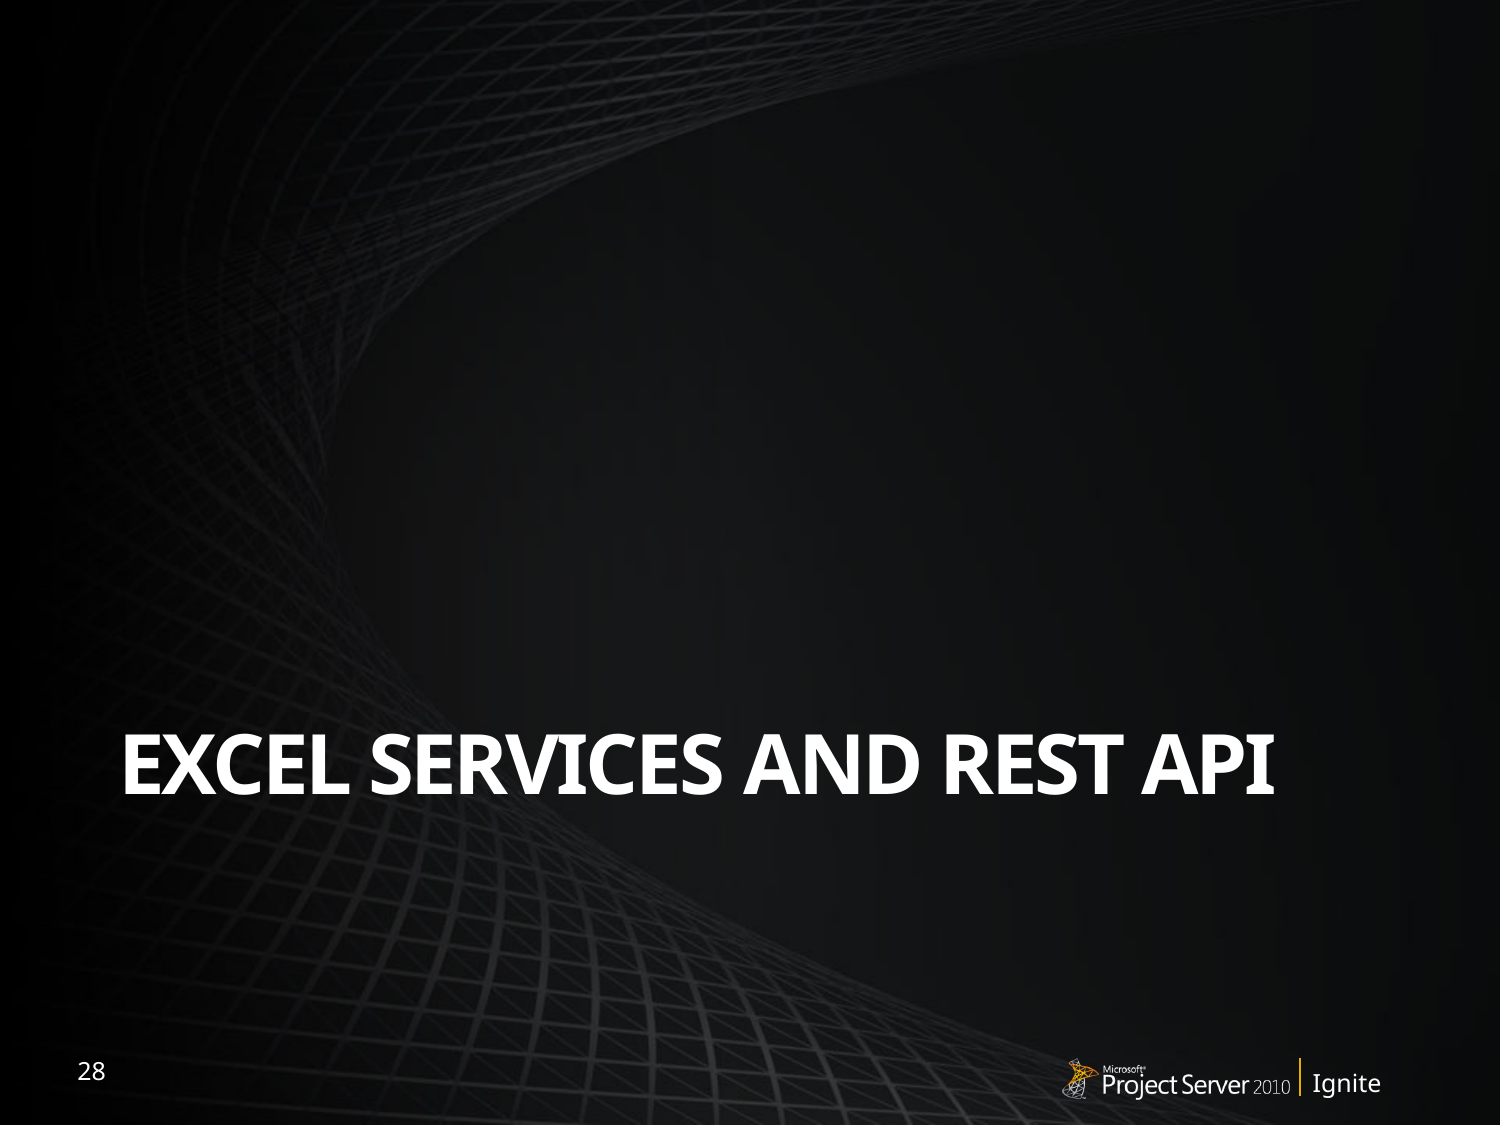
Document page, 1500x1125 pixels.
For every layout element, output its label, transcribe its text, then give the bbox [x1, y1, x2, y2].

title Excel Services and REST API [118, 722, 1394, 814]
picture [0, 0, 1500, 1125]
slide_number 28 [62, 1042, 413, 1103]
